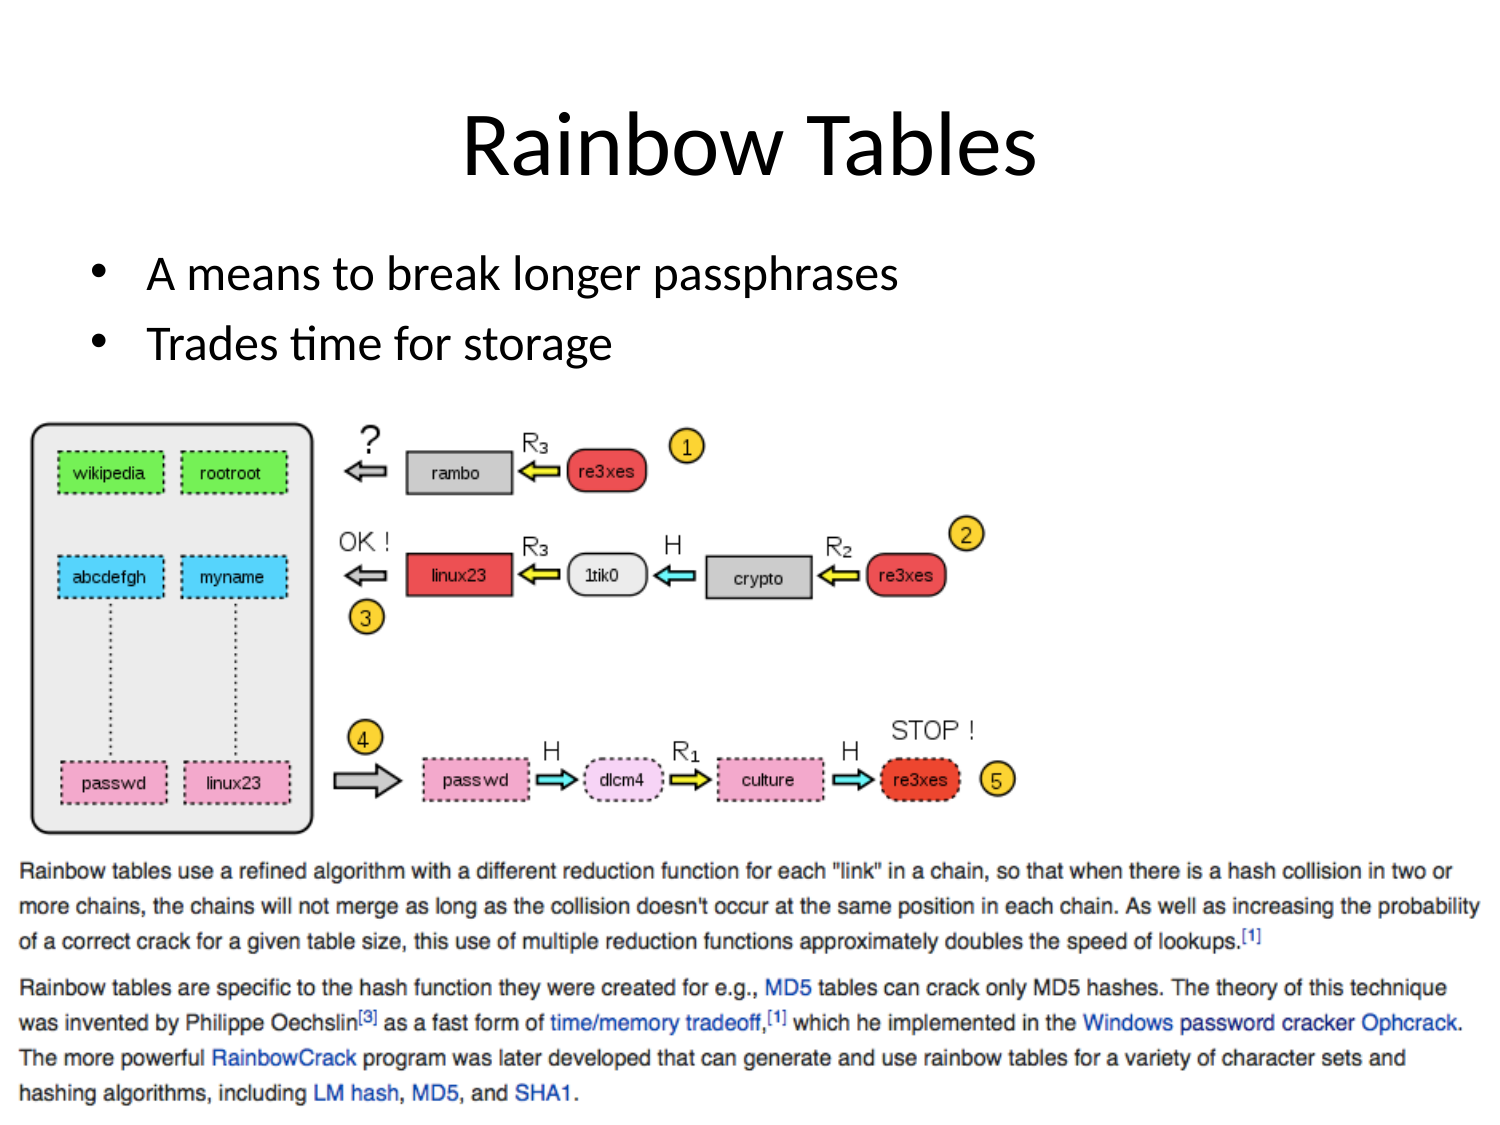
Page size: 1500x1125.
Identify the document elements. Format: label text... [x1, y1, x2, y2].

list A means to break longer passphrases Trades time for storage [75, 232, 1425, 404]
title Rainbow Tables [75, 45, 1425, 232]
picture [0, 405, 1500, 1125]
